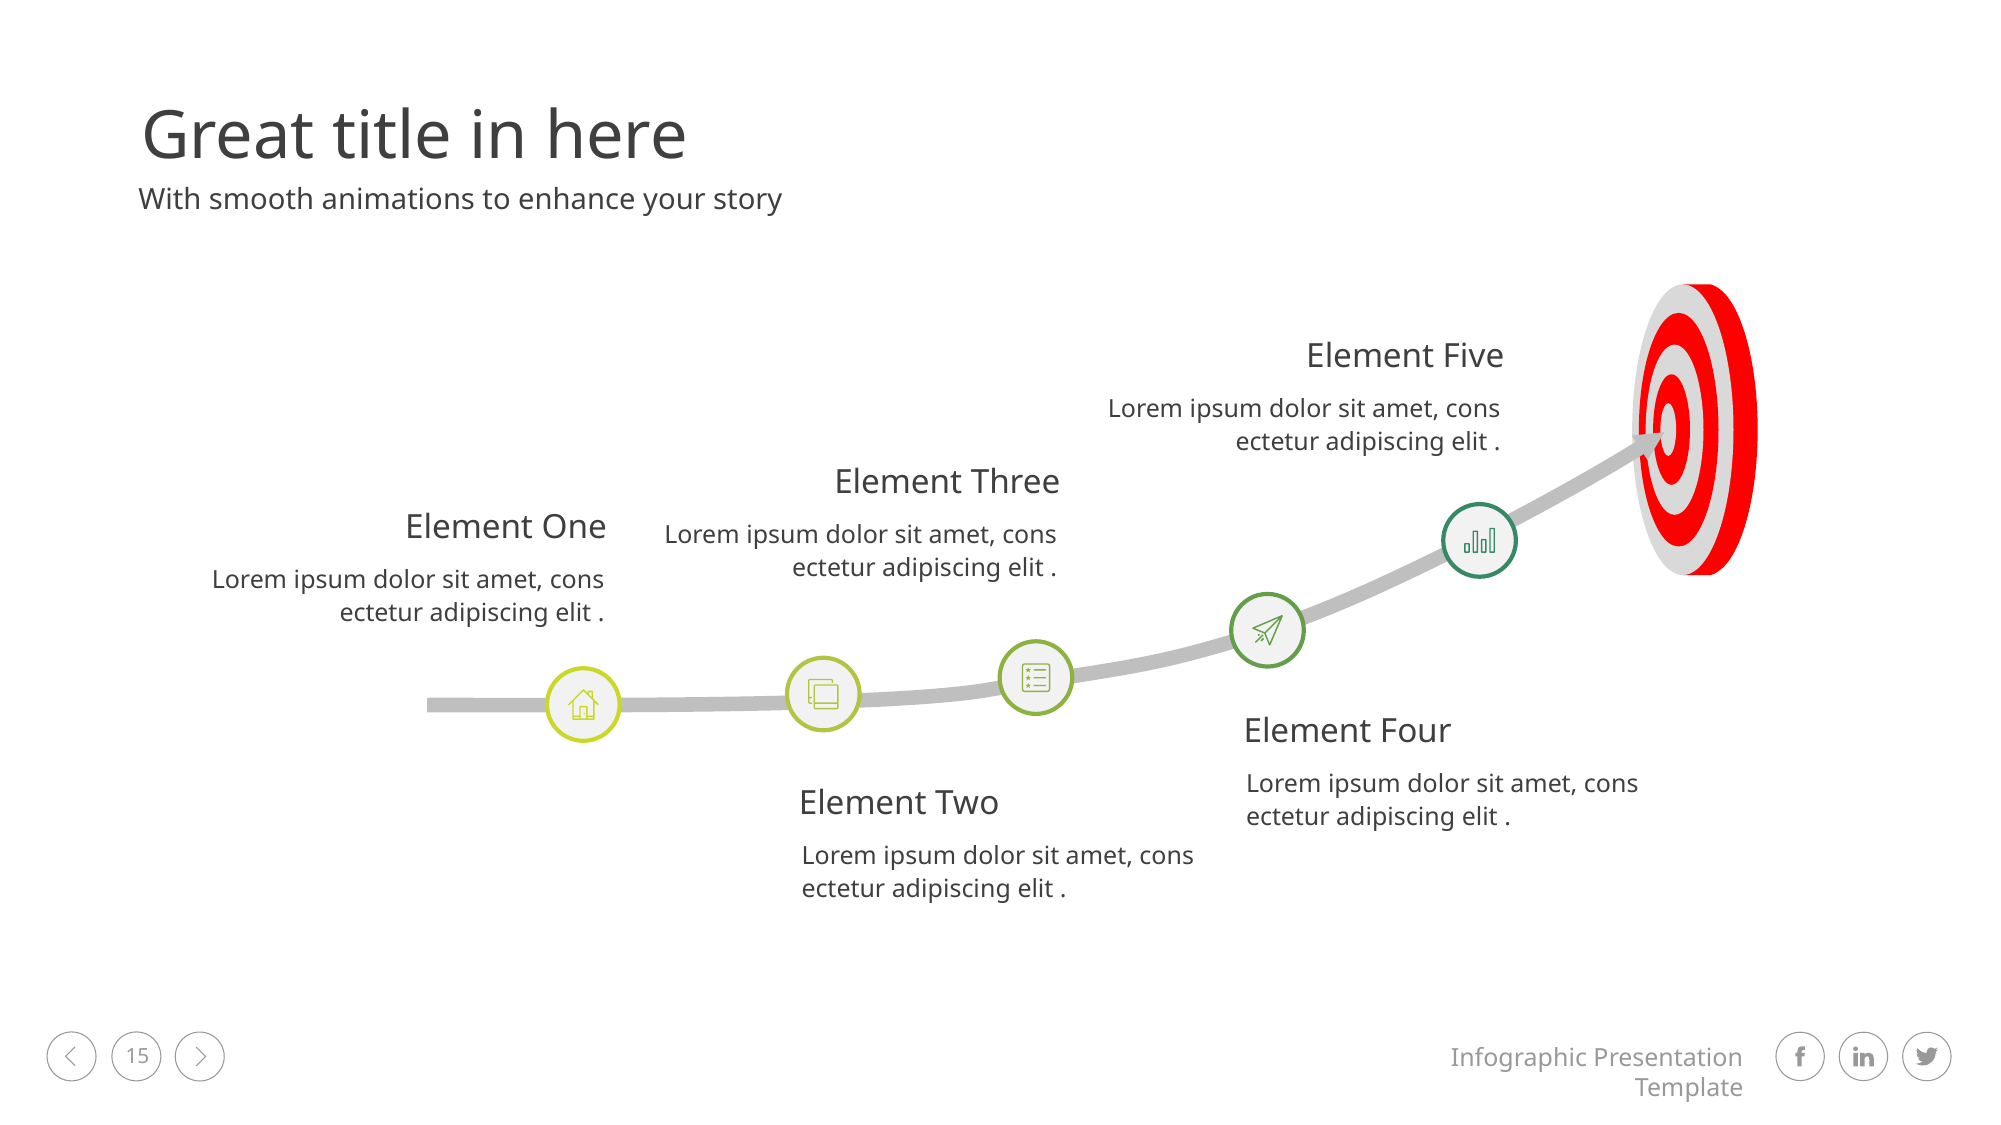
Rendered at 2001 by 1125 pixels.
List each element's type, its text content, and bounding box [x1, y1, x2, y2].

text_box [1231, 702, 1688, 838]
text_box [427, 675, 559, 707]
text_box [162, 497, 620, 634]
text_box [1480, 538, 1487, 553]
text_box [786, 773, 1244, 910]
text_box [808, 678, 839, 710]
text_box [785, 656, 861, 732]
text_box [1632, 284, 1758, 575]
text_box [568, 689, 599, 720]
text_box [595, 439, 1632, 707]
text_box [1230, 592, 1305, 668]
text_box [615, 452, 1073, 589]
text_box [1442, 503, 1517, 578]
slide_number 15 [88, 1026, 187, 1087]
text_box [545, 667, 621, 742]
text_box [1021, 663, 1051, 693]
text_box [1472, 530, 1479, 553]
text_box [998, 640, 1074, 715]
text_box [1489, 527, 1495, 553]
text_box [135, 84, 786, 224]
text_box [1059, 326, 1516, 463]
text_box [1252, 615, 1283, 646]
